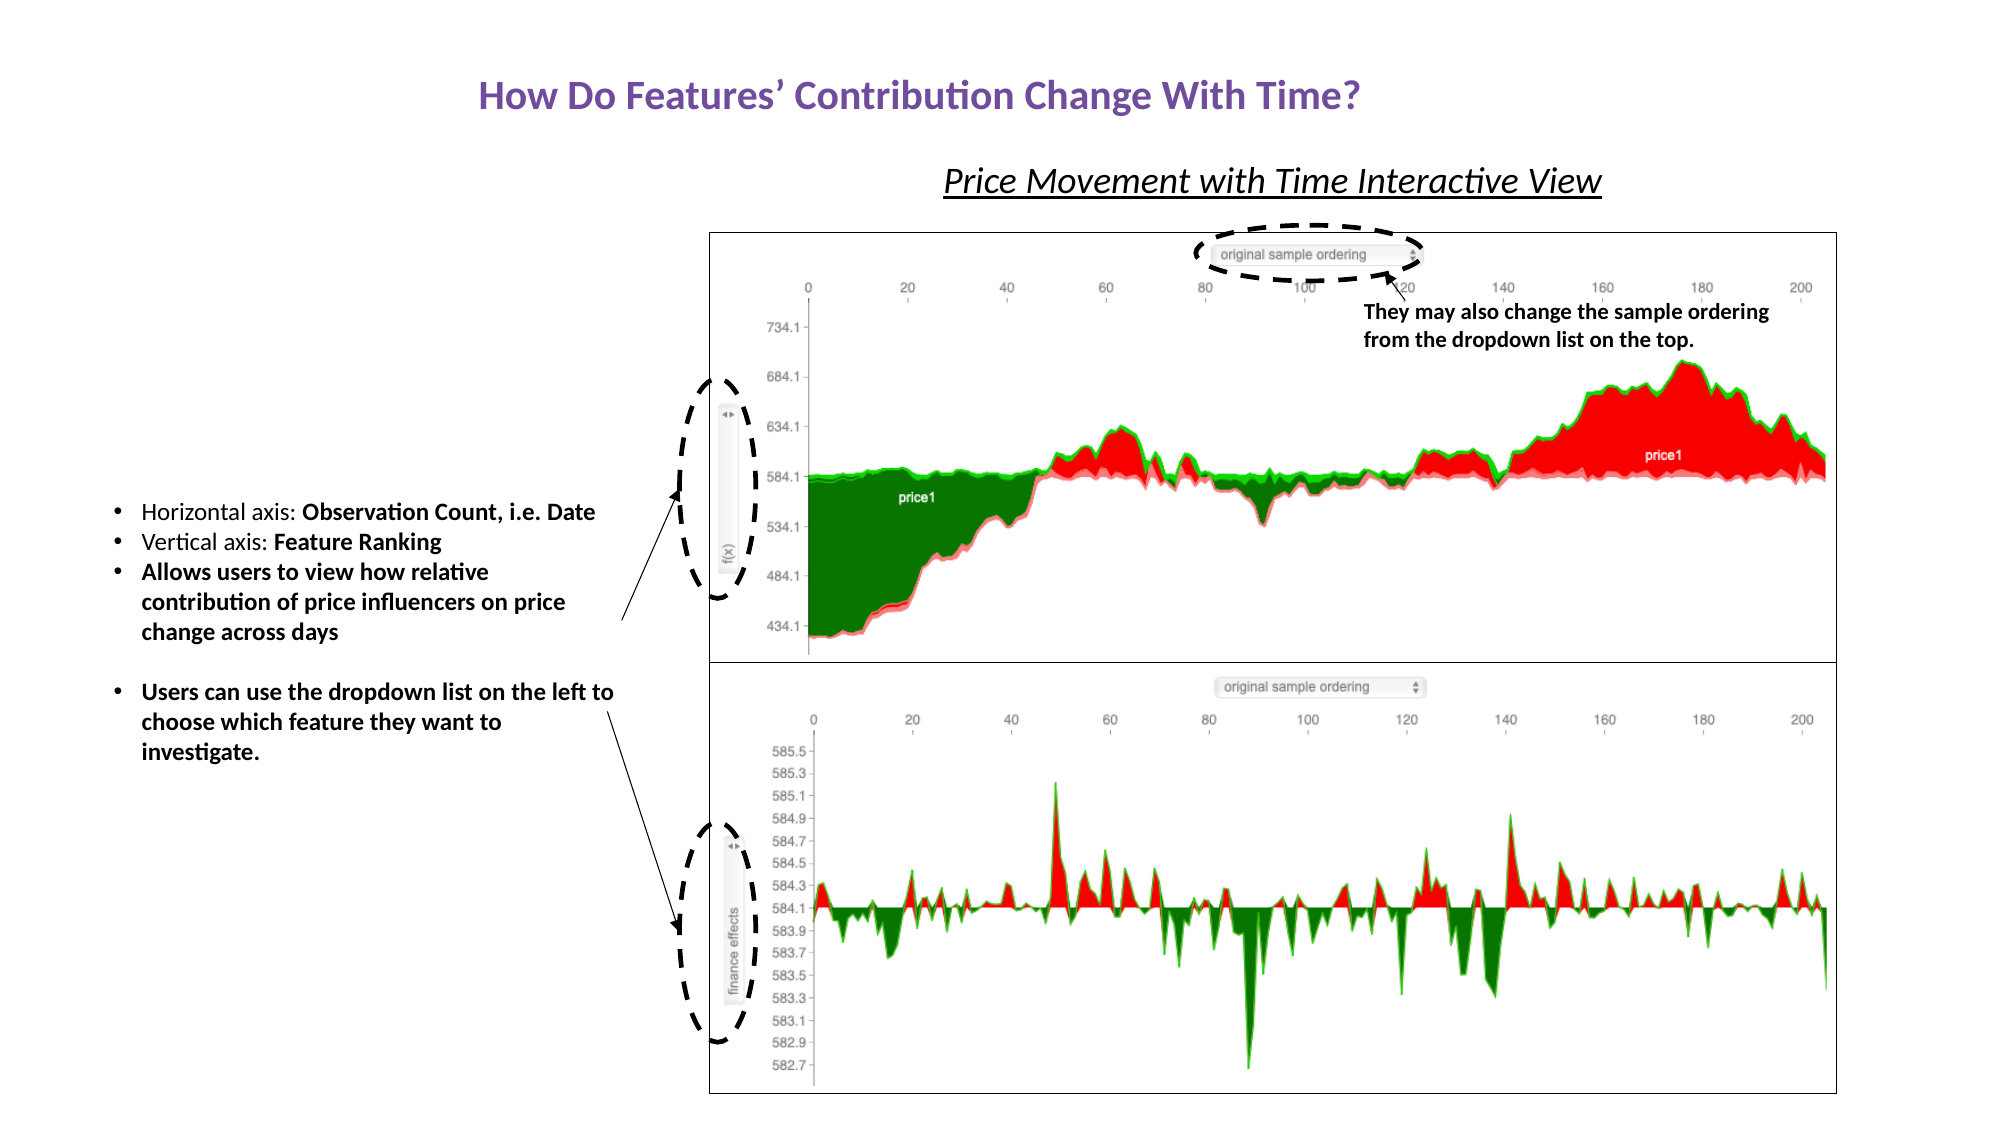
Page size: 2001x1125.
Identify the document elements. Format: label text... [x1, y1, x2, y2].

text_box [678, 381, 709, 597]
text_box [709, 148, 1837, 1094]
text_box Horizontal axis: Observation Count, i.e. Date Vertical axis: Feature Ranking Allows users to view how relative contribution of price influencers on price change across days Users can use the dropdown list on the left to choose which feature they want to investigate. [98, 488, 638, 773]
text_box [607, 711, 680, 933]
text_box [621, 488, 680, 621]
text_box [1195, 225, 1809, 361]
text_box [678, 825, 709, 1041]
text_box How Do Features’ Contribution Change With Time? [463, 60, 1396, 126]
